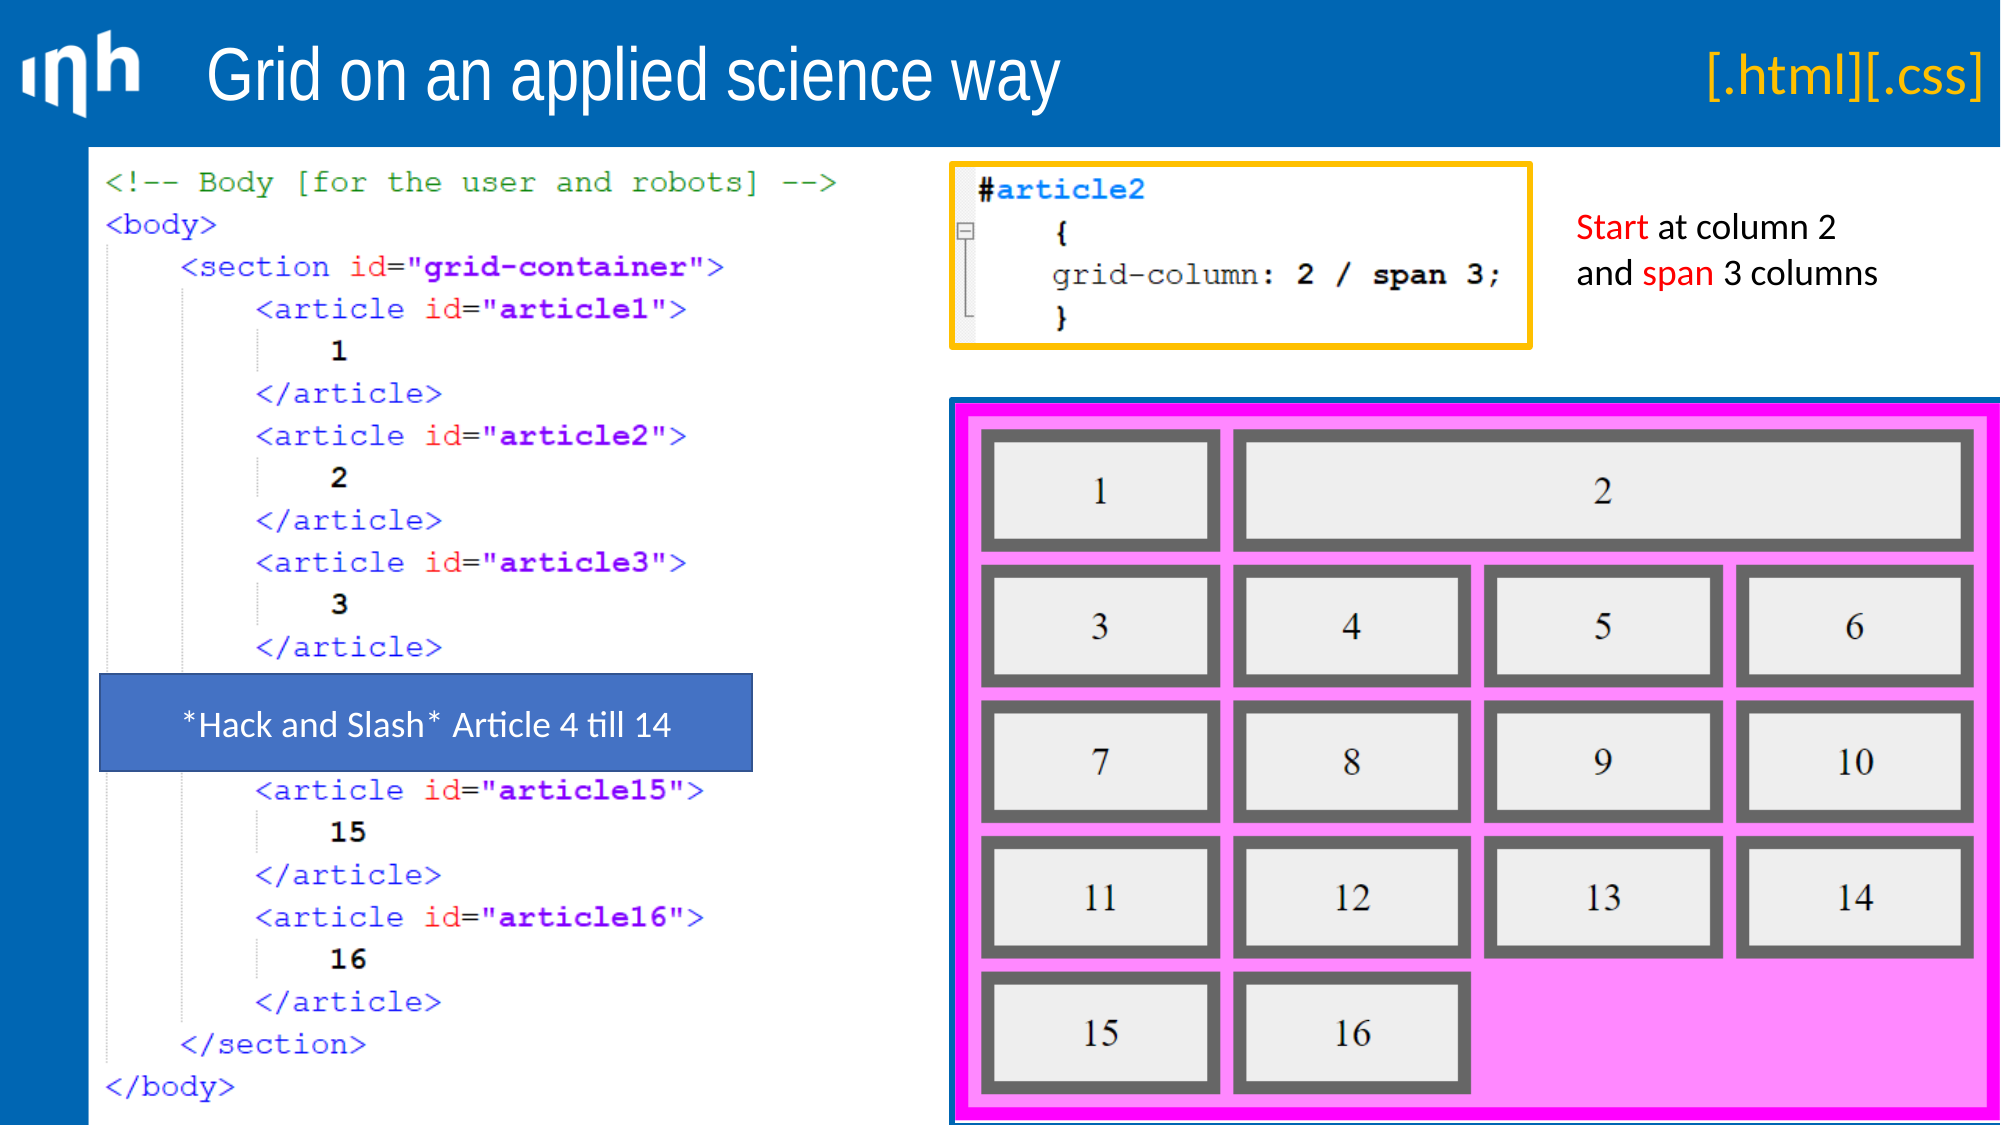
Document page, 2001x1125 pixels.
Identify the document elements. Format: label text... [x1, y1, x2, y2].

picture [0, 0, 2001, 1125]
text_box *Hack and Slash* Article 4 till 14 [99, 763, 753, 772]
text_box [.html][.css] [1627, 28, 2000, 114]
text_box Grid on an applied science way [191, 18, 1691, 125]
text_box Start at column 2 and span 3 columns [1561, 195, 1894, 300]
